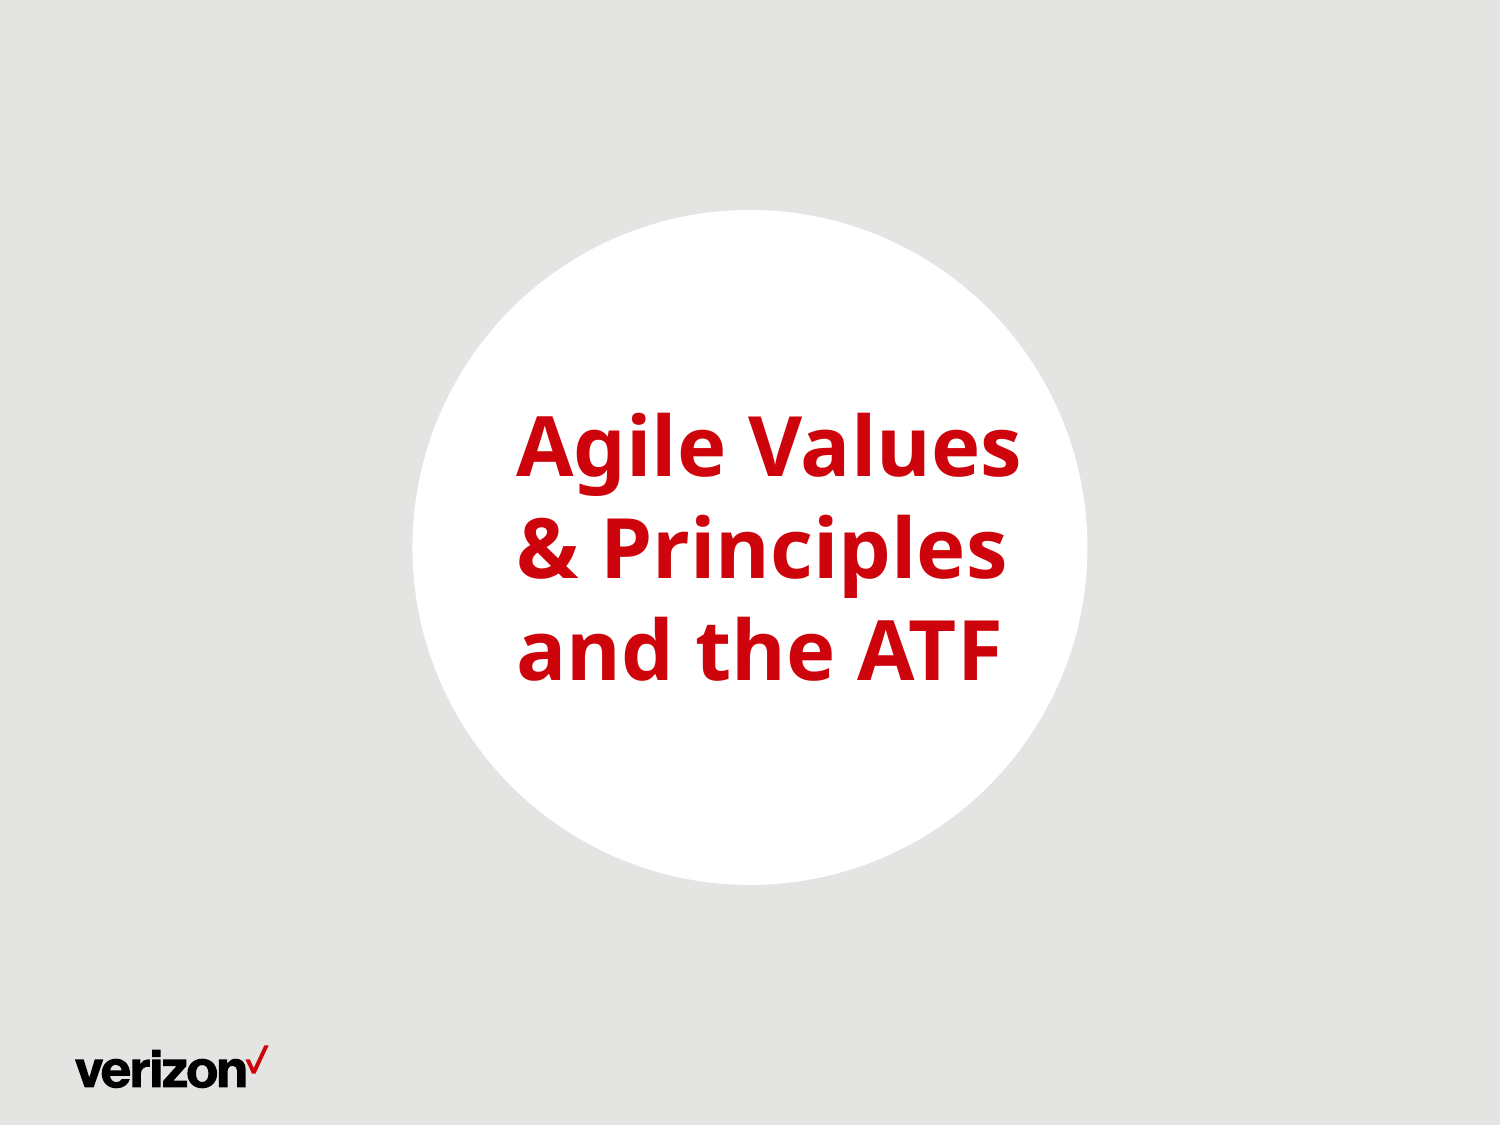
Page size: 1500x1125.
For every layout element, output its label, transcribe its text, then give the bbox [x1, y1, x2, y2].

title Agile Values & Principles and the ATF [516, 345, 1035, 750]
